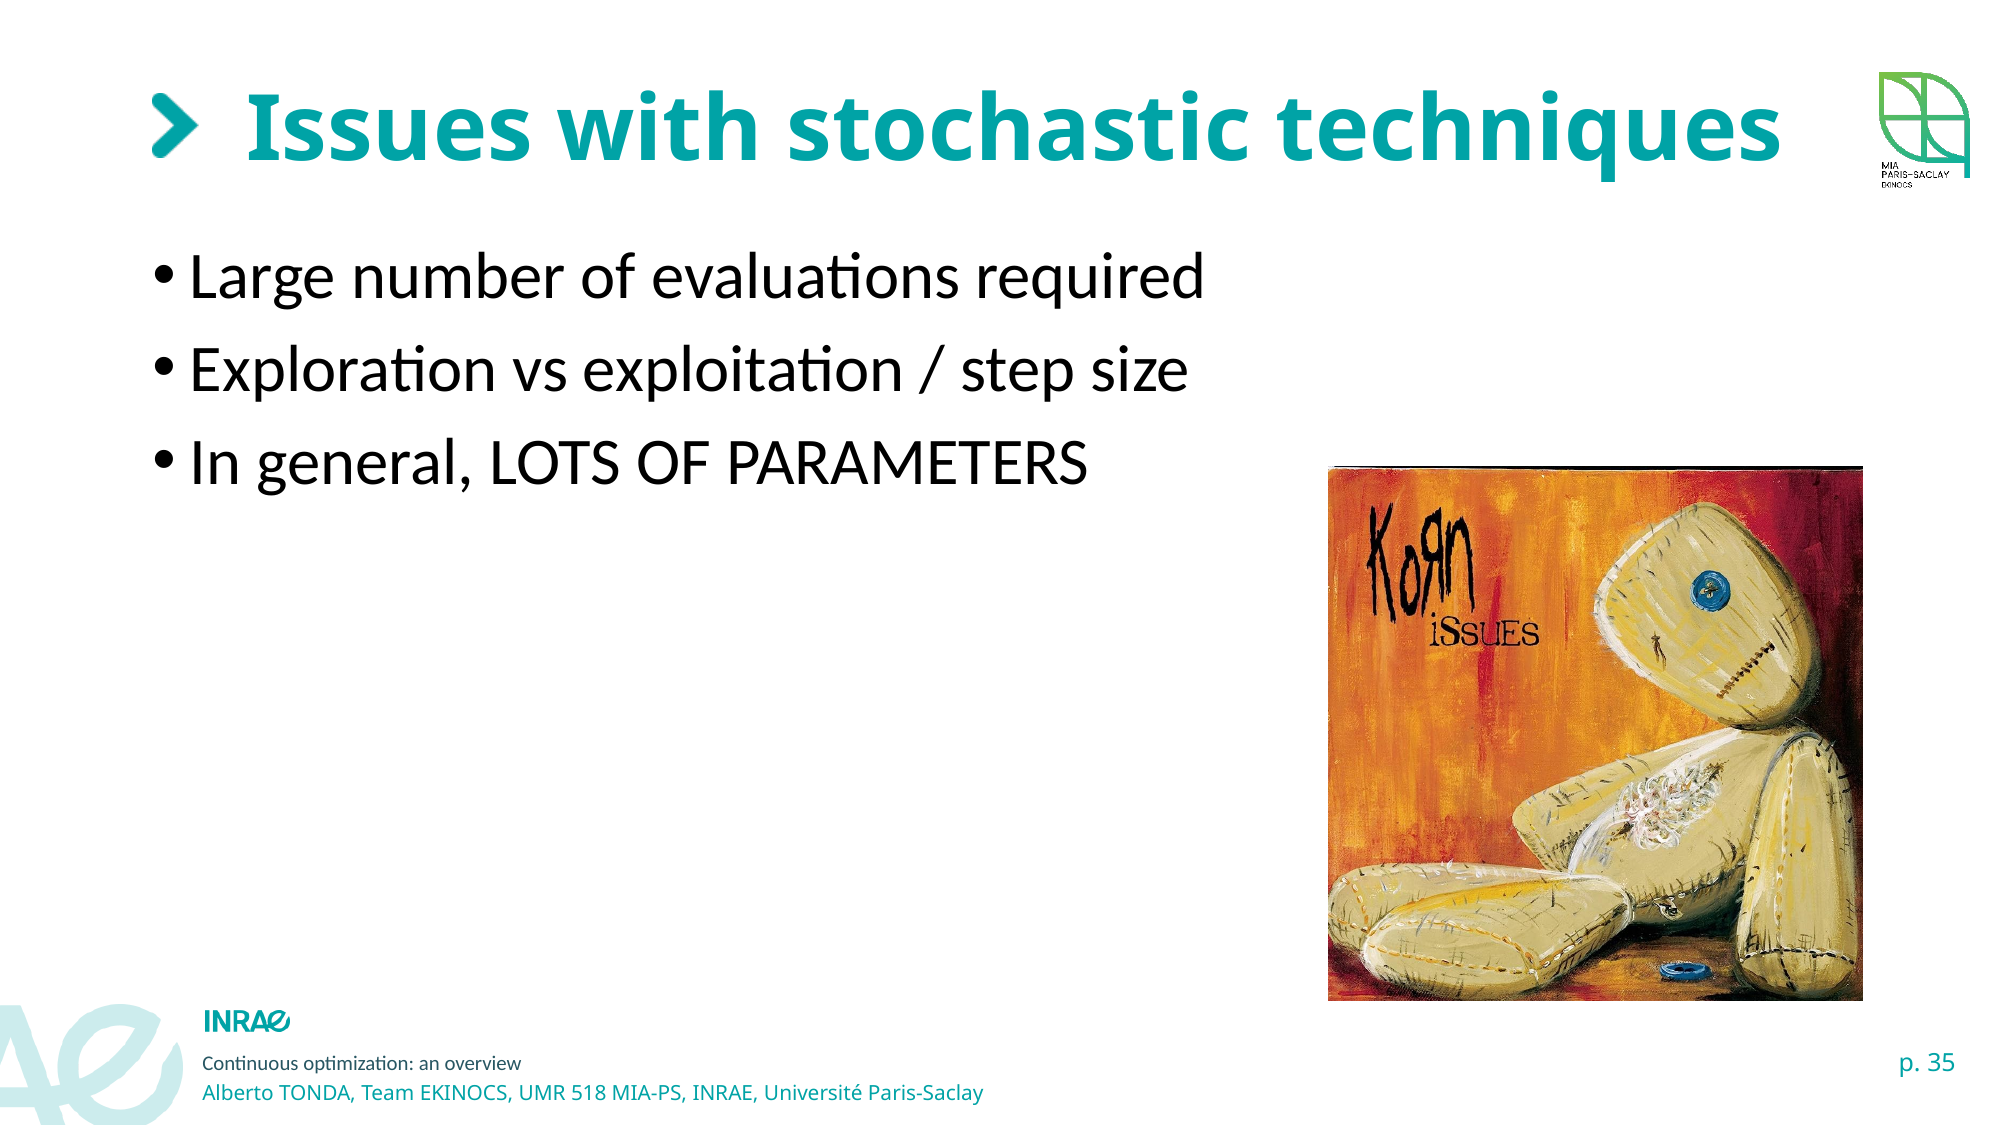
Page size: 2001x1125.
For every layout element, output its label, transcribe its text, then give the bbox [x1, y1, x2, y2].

picture [1328, 466, 1863, 1001]
title Issues with stochastic techniques [137, 59, 1863, 203]
list Large number of evaluations required Exploration vs exploitation / step size In general, LOTS OF PARAMETERS [137, 233, 1863, 1001]
picture [1862, 54, 1986, 205]
picture [152, 93, 200, 158]
picture [0, 996, 329, 1125]
